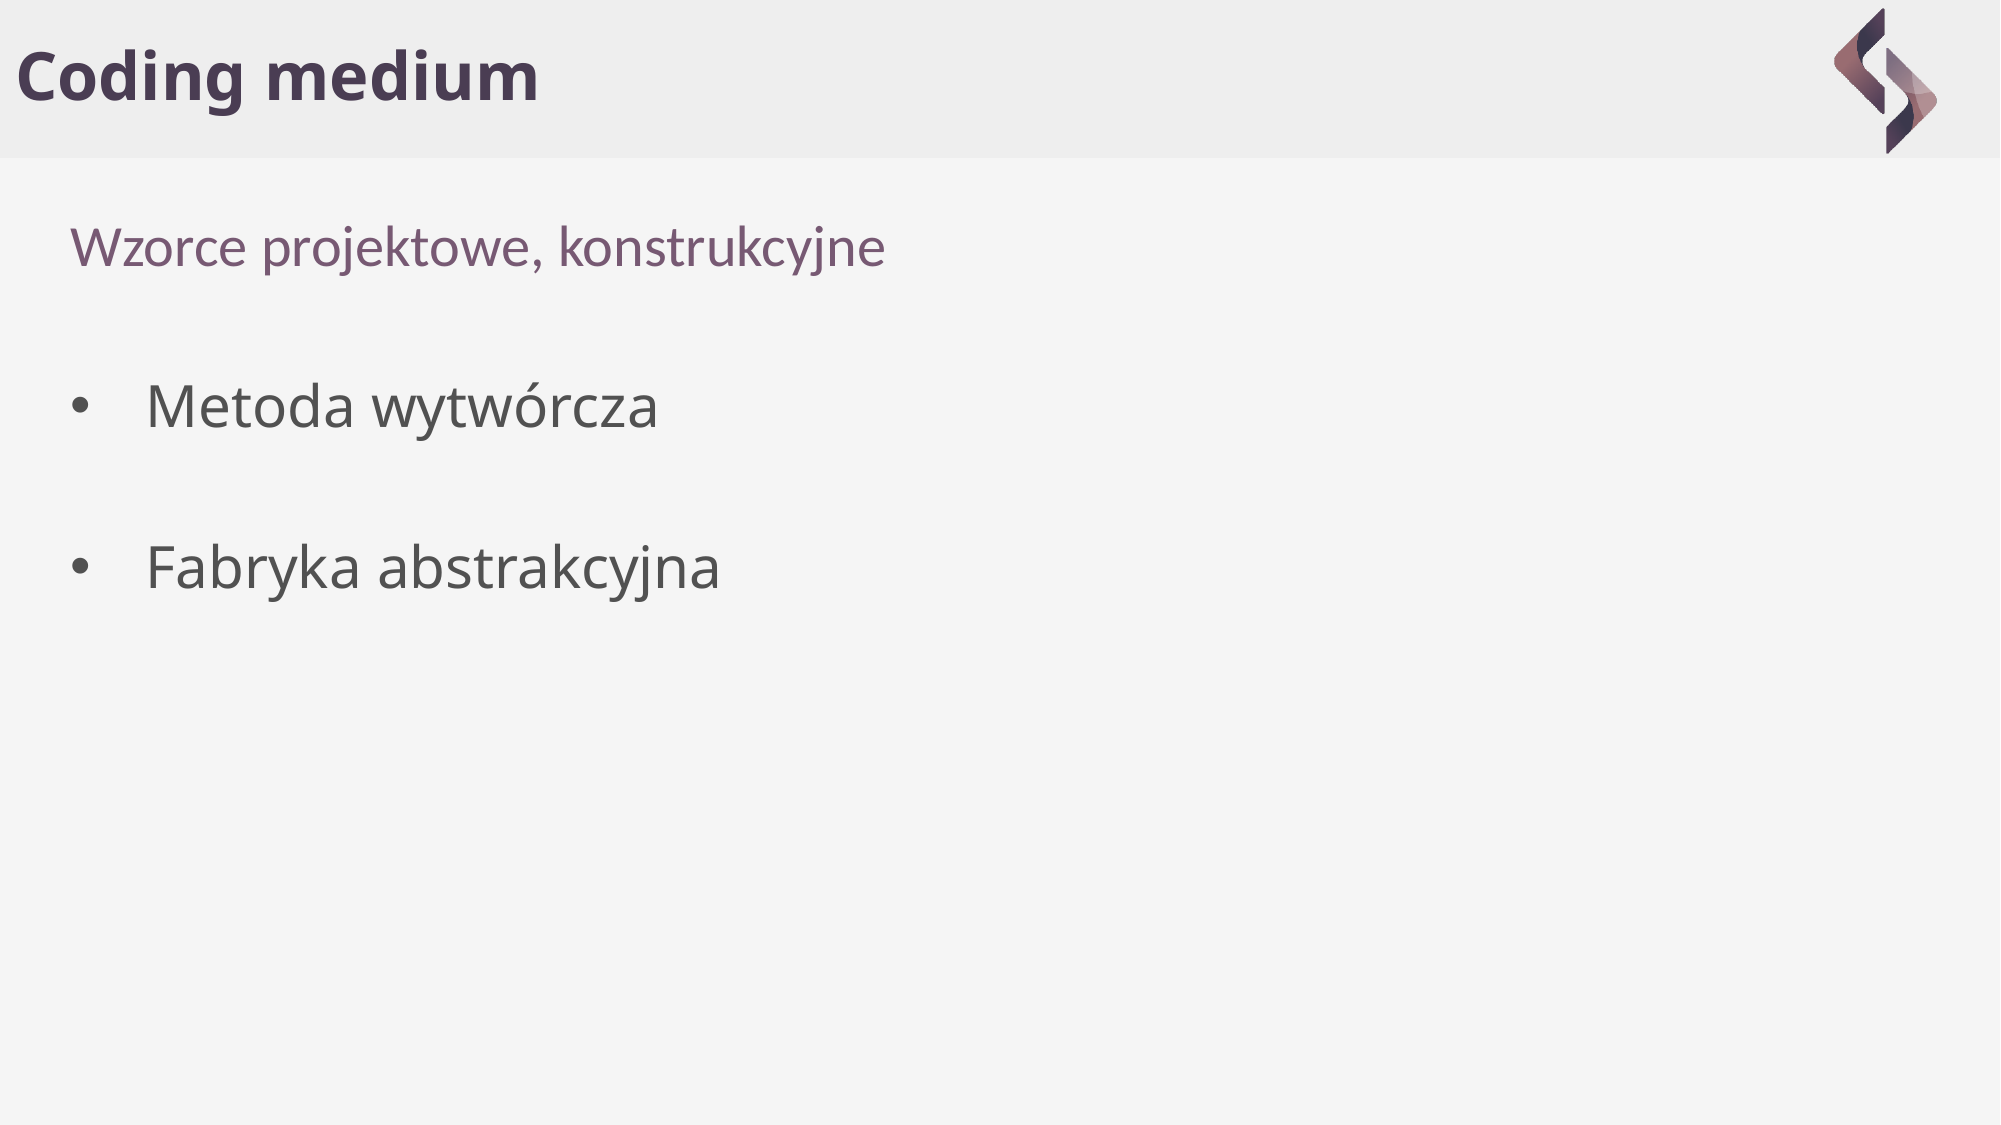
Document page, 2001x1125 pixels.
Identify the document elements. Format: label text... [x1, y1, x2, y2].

title Coding medium [0, 0, 1788, 158]
picture [1787, 0, 2001, 166]
list Wzorce projektowe, konstrukcyjne [55, 208, 1486, 291]
list Metoda wytwórcza Fabryka abstrakcyjna [55, 291, 1863, 1031]
